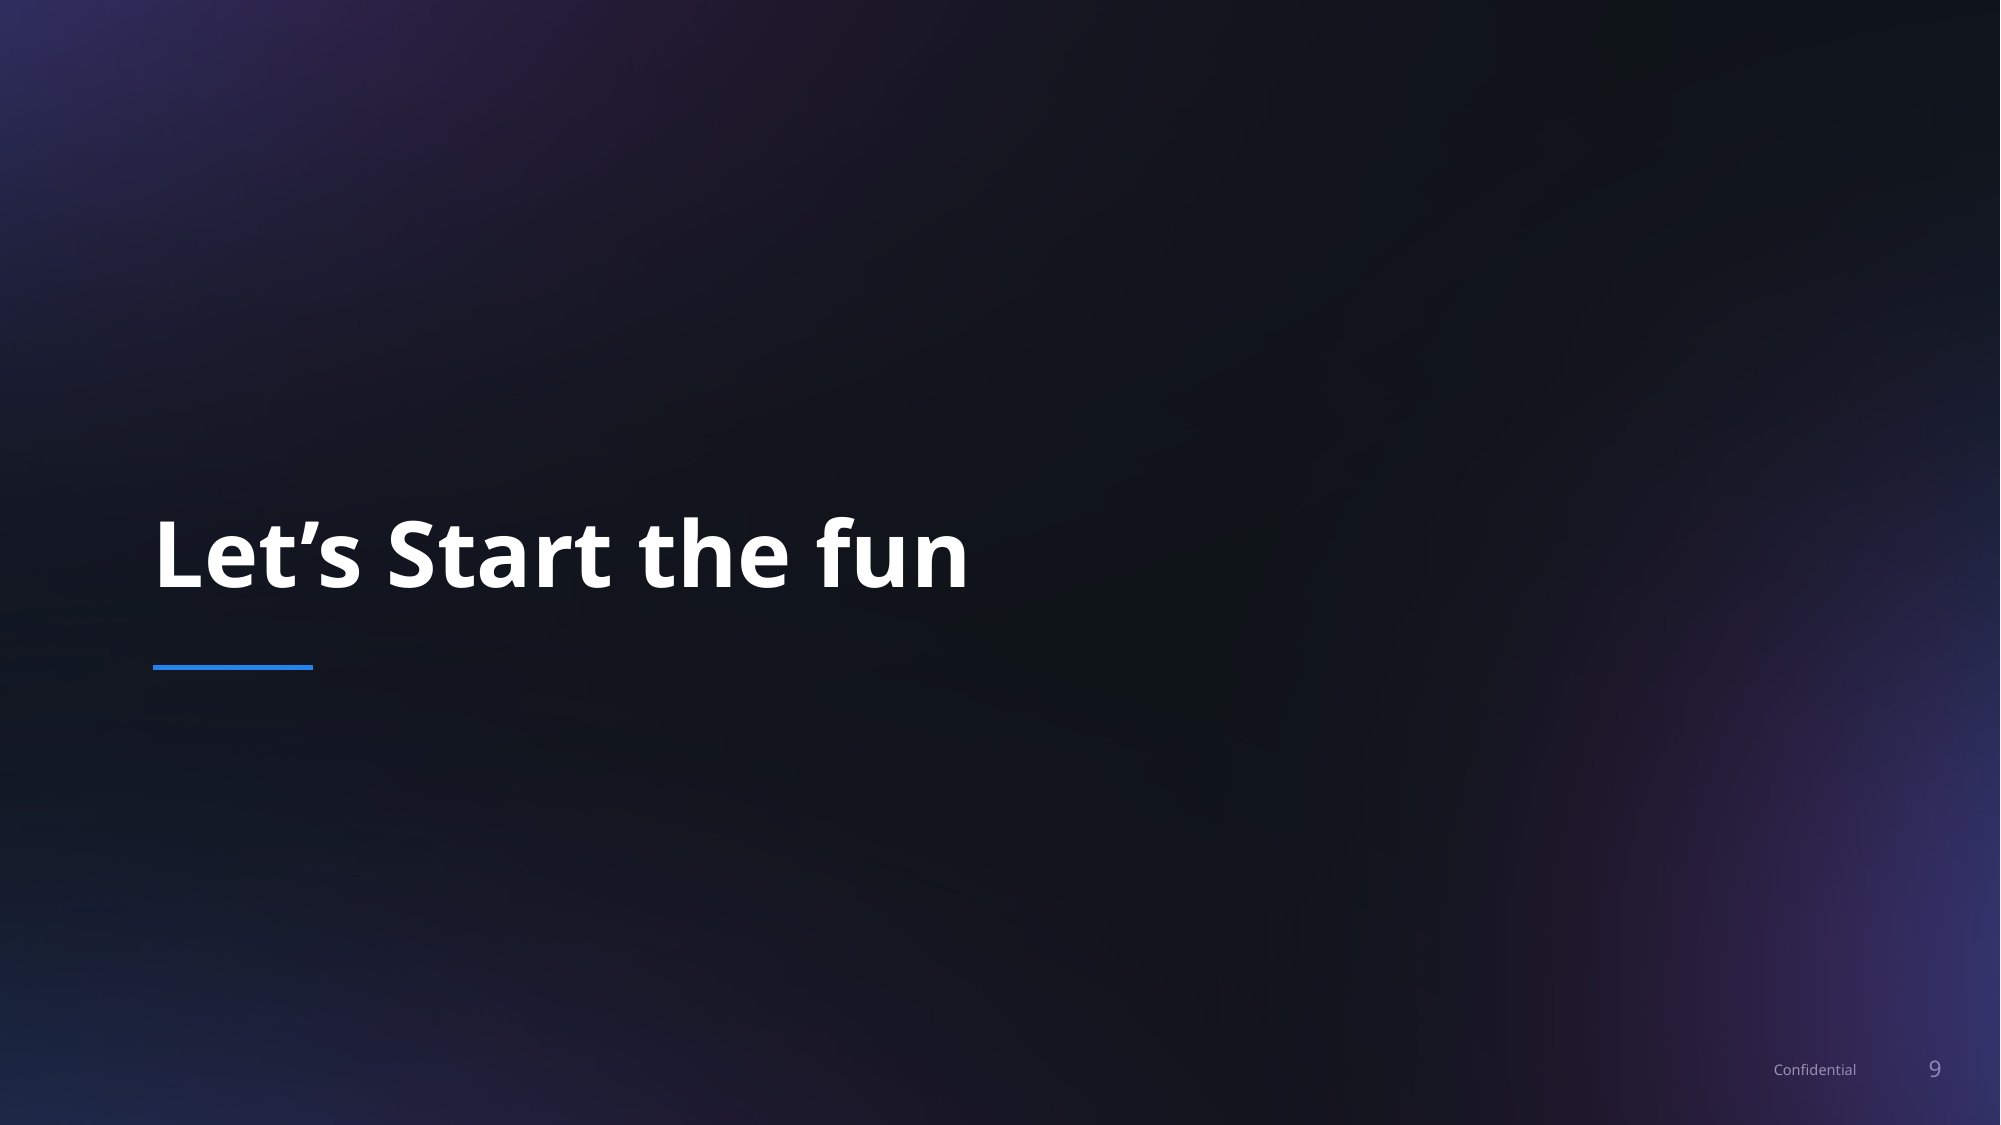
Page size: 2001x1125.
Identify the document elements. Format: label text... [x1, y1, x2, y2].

title Let’s Start the fun [137, 362, 1863, 615]
picture [0, 0, 2001, 1125]
